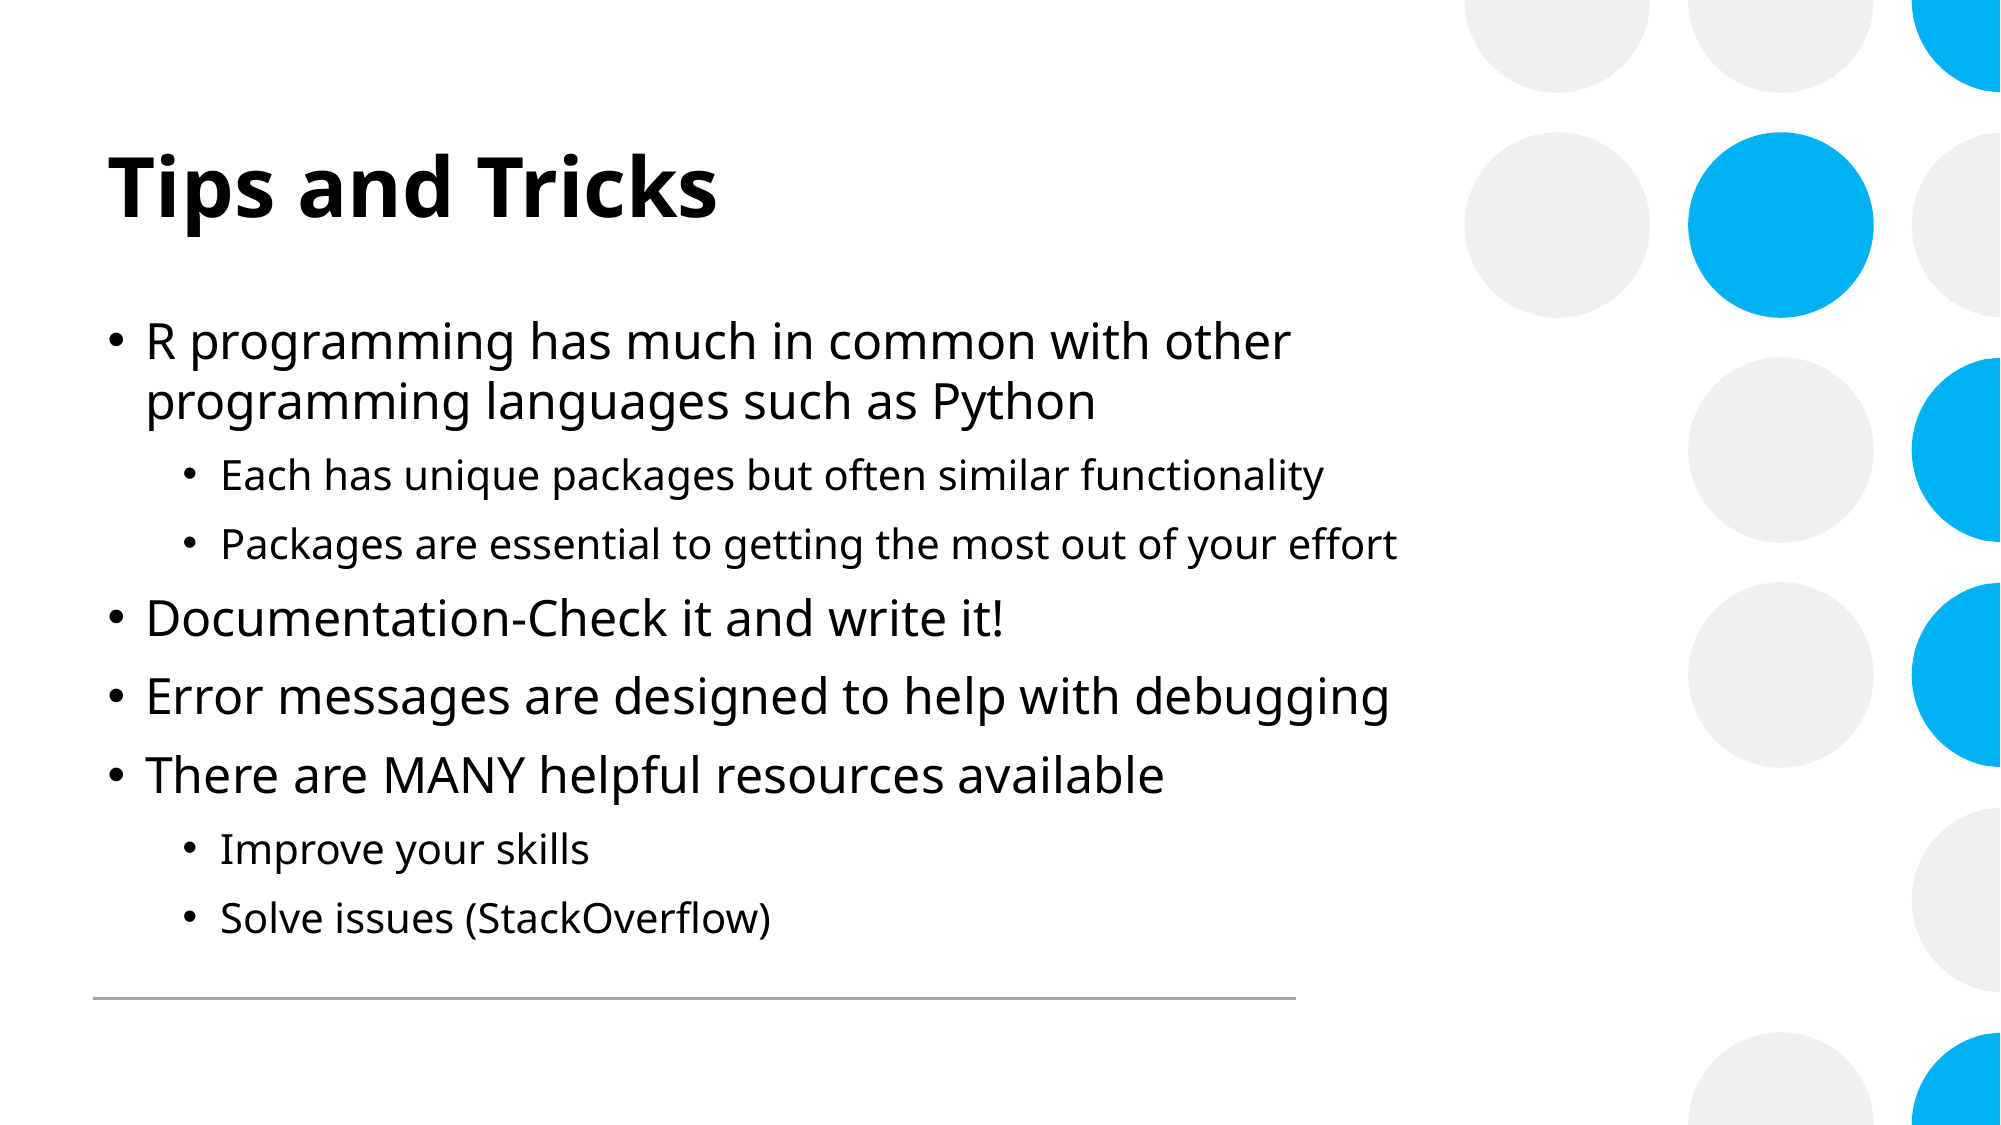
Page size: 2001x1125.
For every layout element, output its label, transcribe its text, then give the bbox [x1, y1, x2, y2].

title Tips and Tricks [92, 126, 1297, 302]
list R programming has much in common with other programming languages such as Python Each has unique packages but often similar functionality Packages are essential to getting the most out of your effort Documentation-Check it and write it! Error messages are designed to help with debugging There are MANY helpful resources available Improve your skills Solve issues (StackOverflow) [92, 302, 1580, 999]
